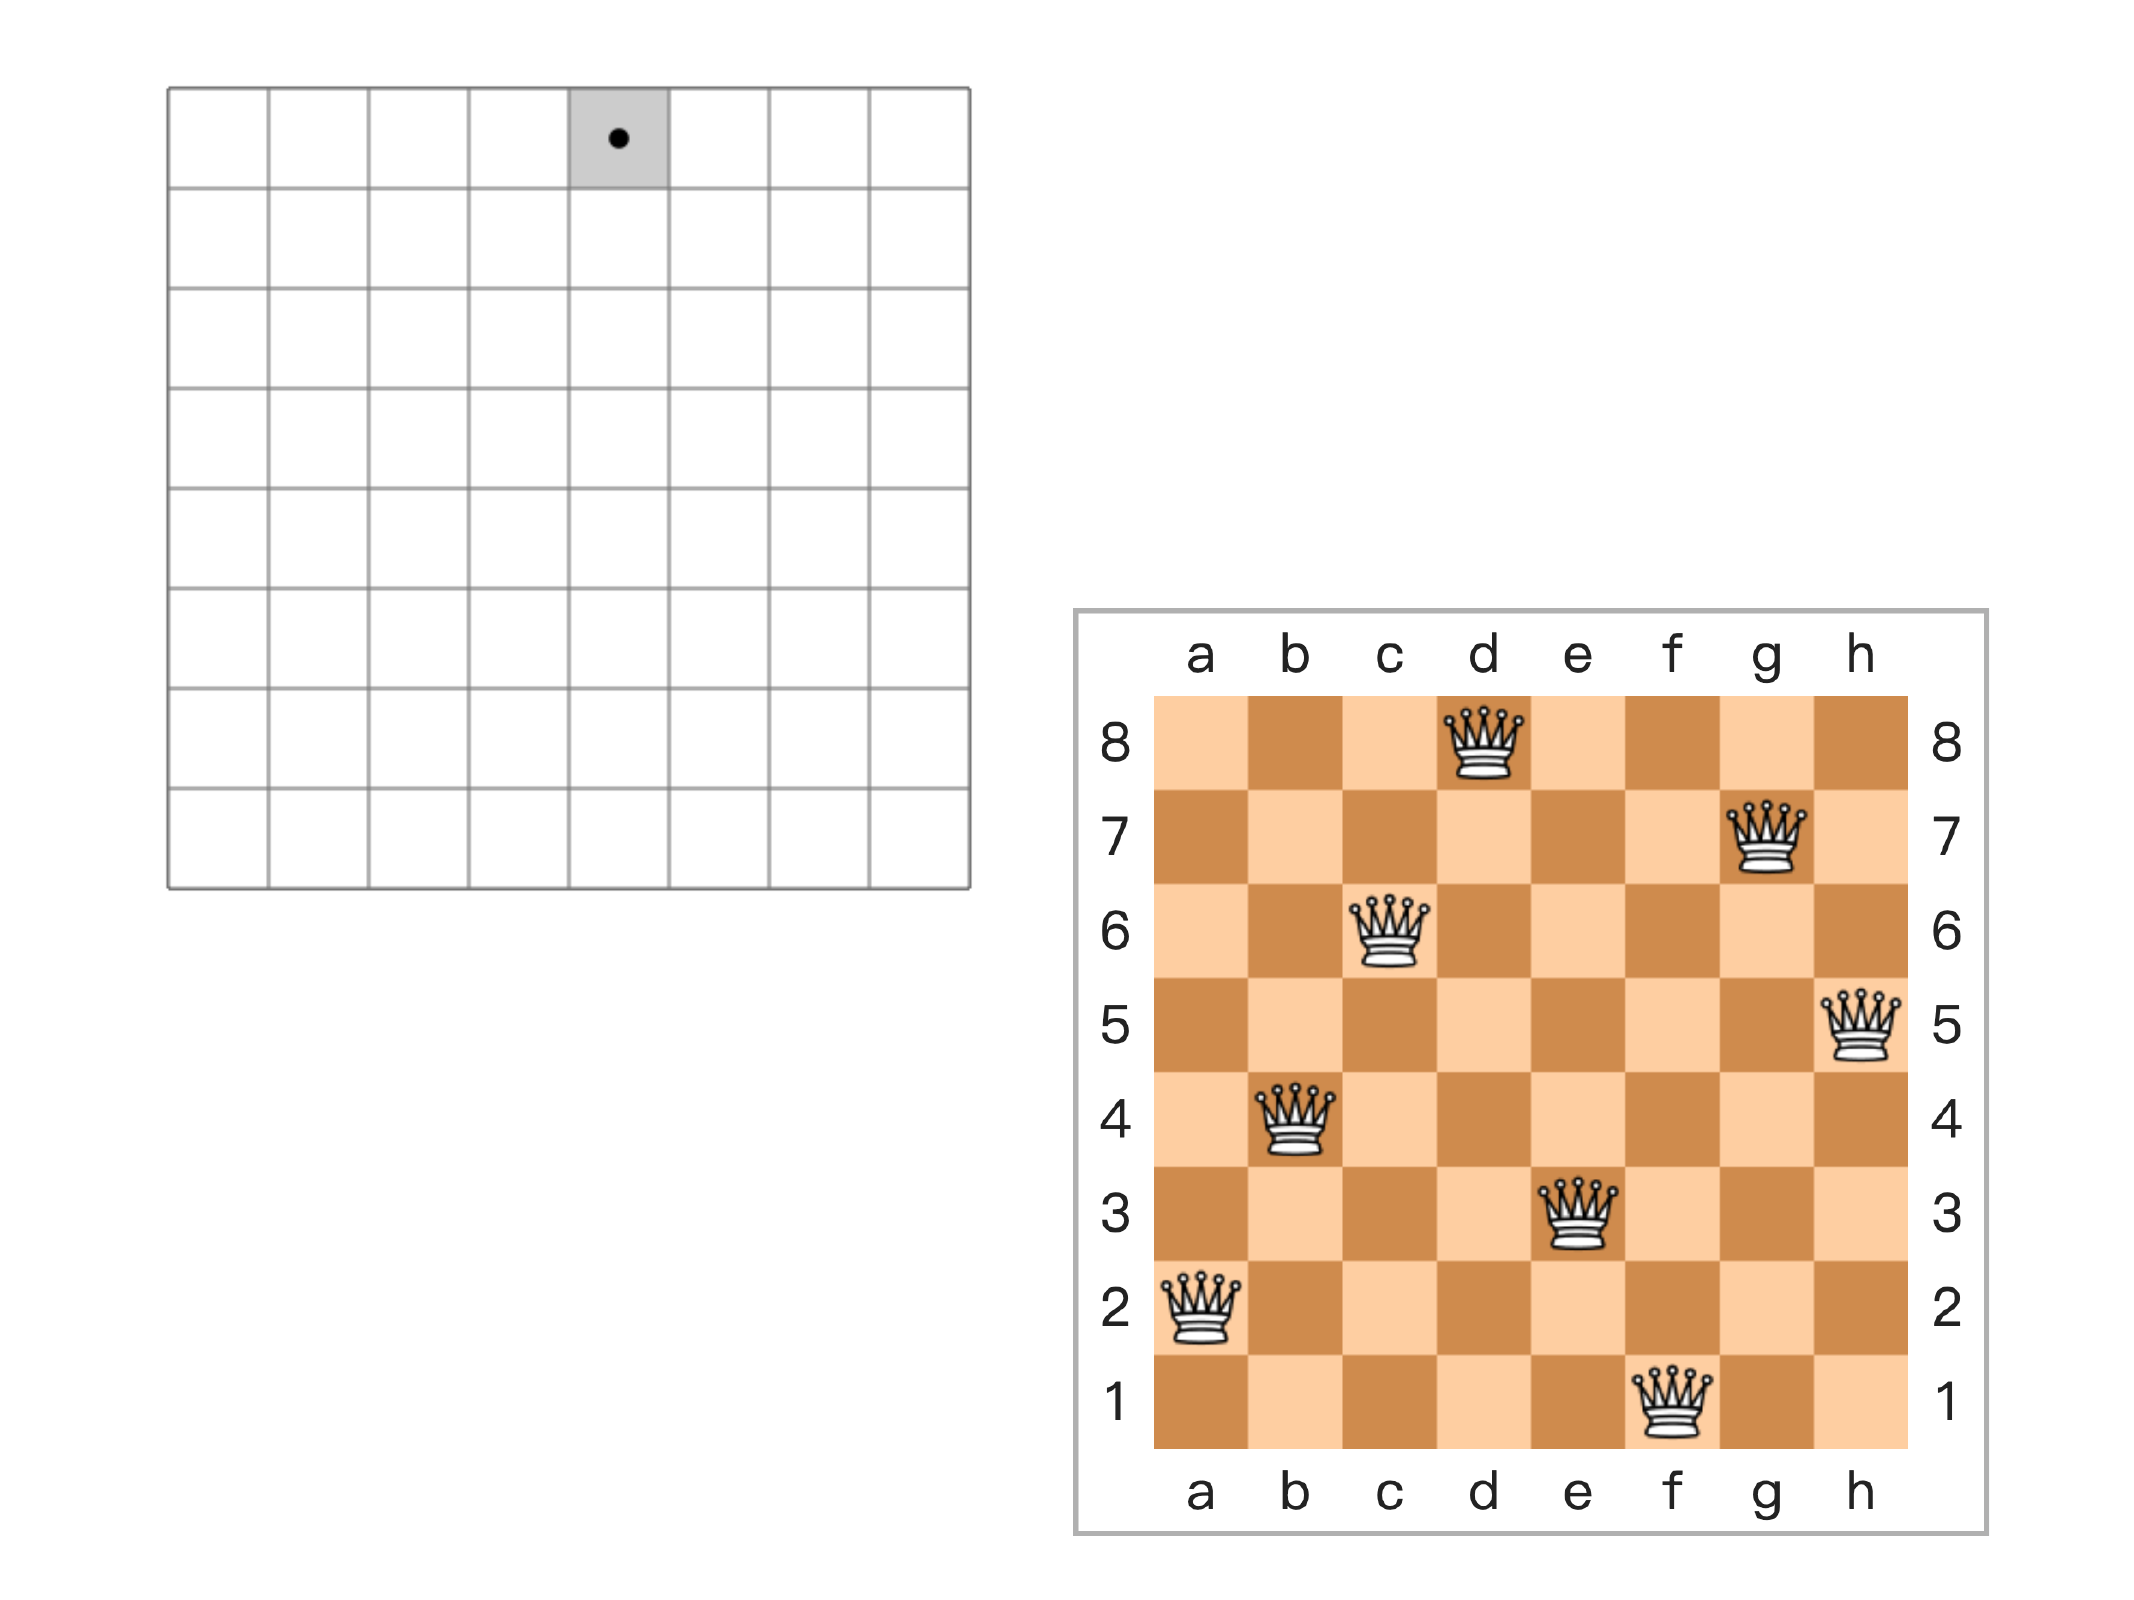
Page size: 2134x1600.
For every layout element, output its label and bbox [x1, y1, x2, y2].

picture [1073, 607, 1990, 1537]
picture [144, 63, 995, 915]
